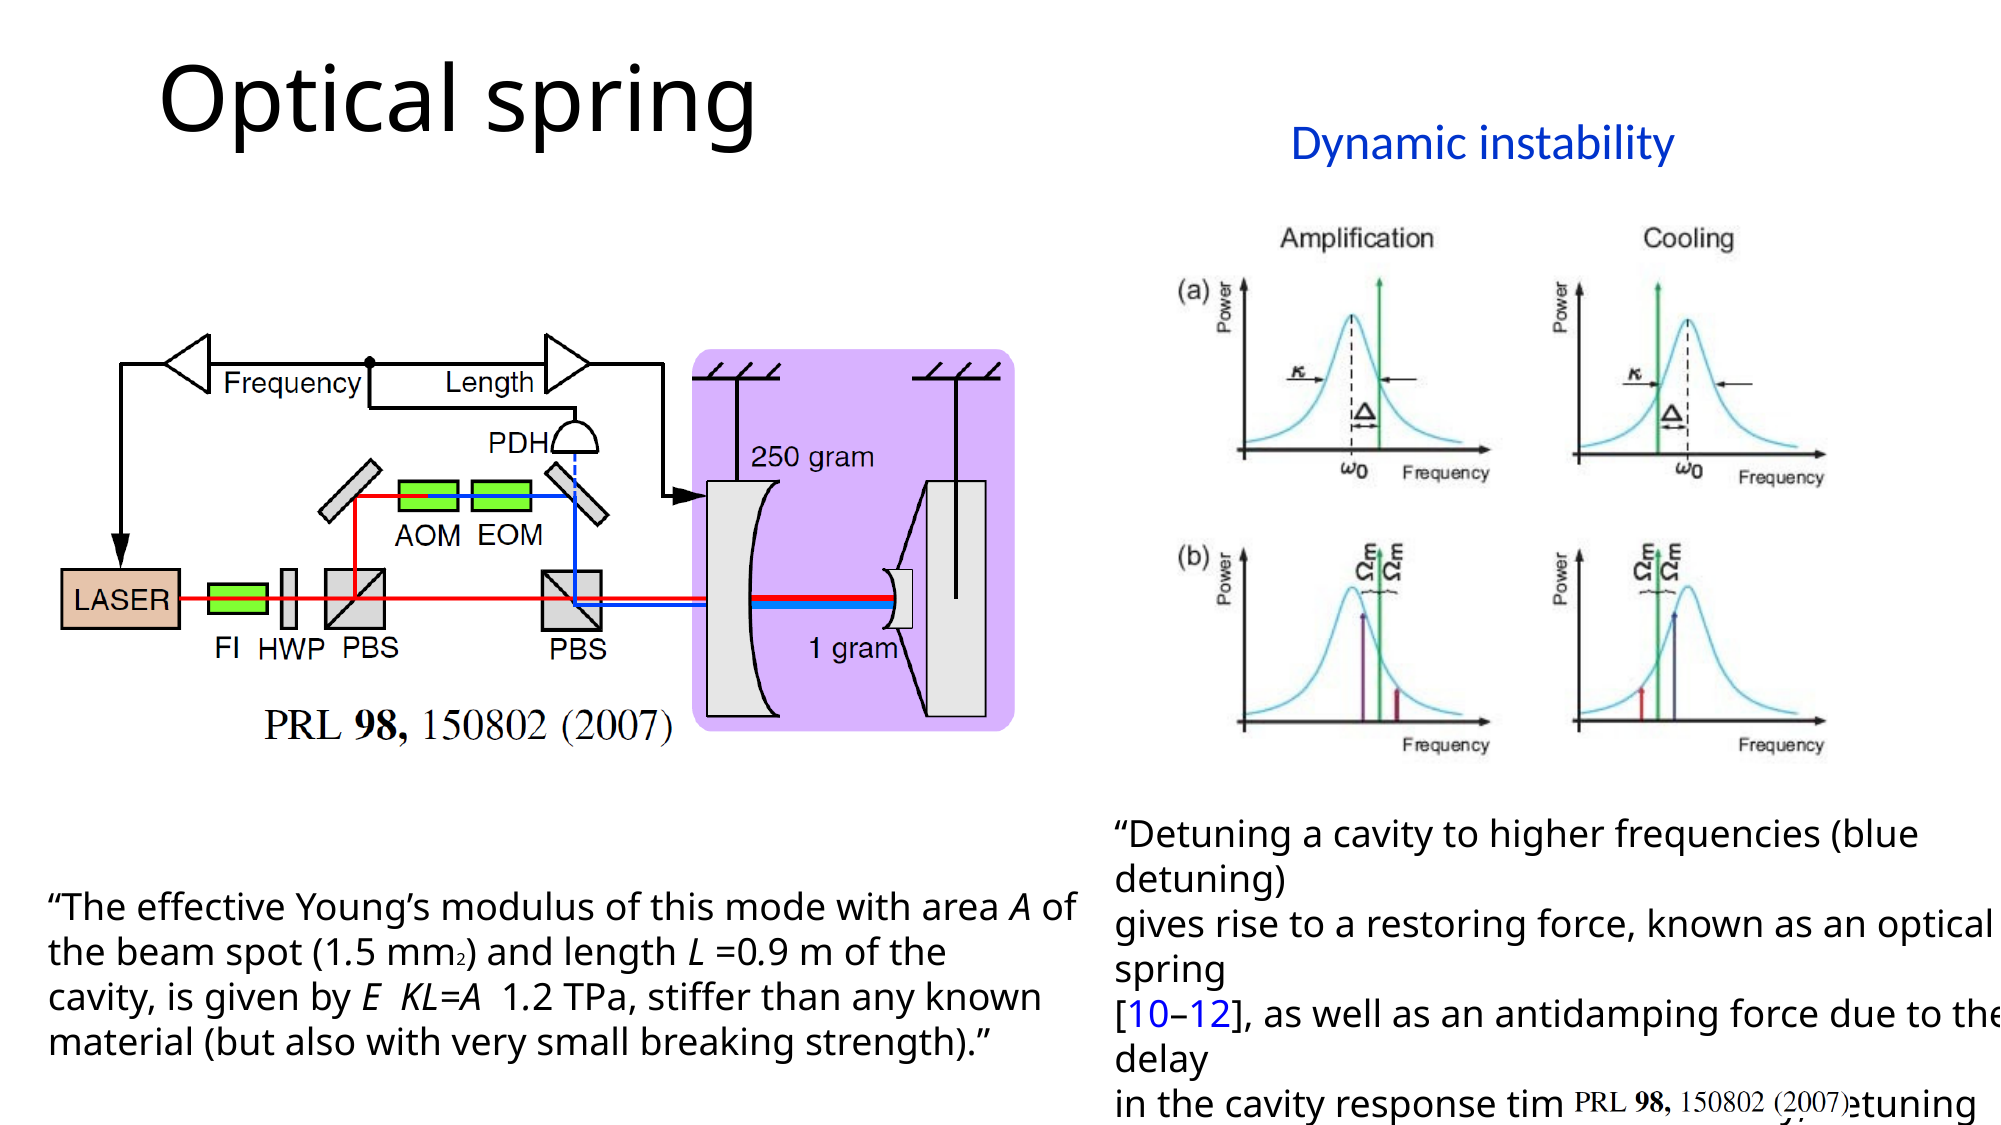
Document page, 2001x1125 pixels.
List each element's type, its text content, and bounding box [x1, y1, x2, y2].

picture [1139, 163, 1892, 781]
text_box Dynamic instability [1276, 102, 1691, 163]
picture [53, 318, 1032, 749]
text_box “Detuning a cavity to higher frequencies (blue detuning) gives rise to a restoring force, known as an optical spring [10–12], as well as an antidamping force due to the delay in the cavity response time. Conversely, detuning to lower frequencies (red detuning) gives rise to optical damping [13] along with an antirestoring force.” [1099, 802, 2000, 1125]
picture [1564, 1080, 1850, 1118]
title Optical spring [142, 0, 1565, 205]
text_box “The effective Young’s modulus of this mode with area A of the beam spot (1.5 mm2) and length L =0.9 m of the cavity, is given by E KL=A 1.2 TPa, stiffer than any known material (but also with very small breaking strength).” [33, 875, 1099, 1115]
